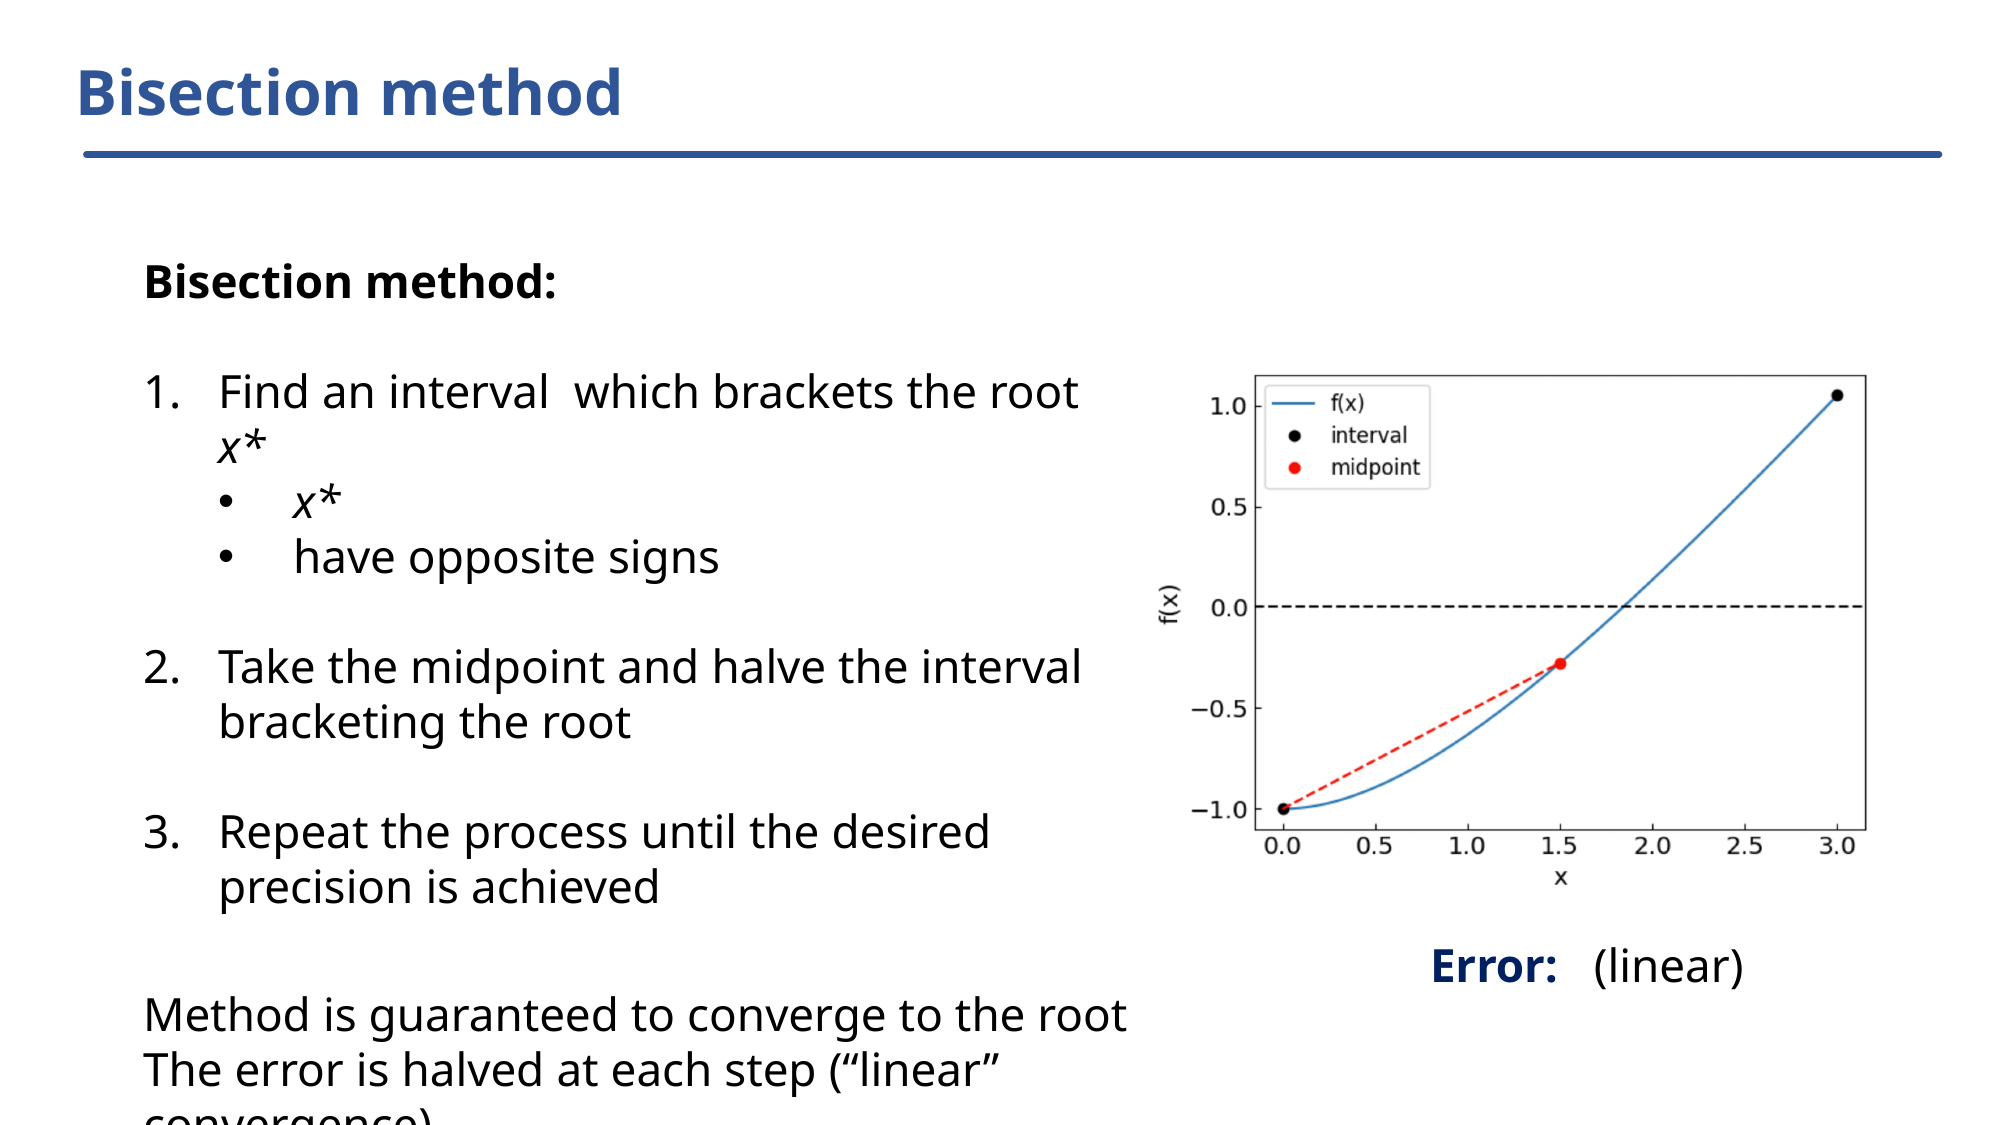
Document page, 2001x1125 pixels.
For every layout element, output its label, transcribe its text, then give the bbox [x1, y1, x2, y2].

title Bisection method [60, 0, 1940, 192]
picture [1152, 363, 1872, 889]
text_box Method is guaranteed to converge to the root The error is halved at each step (“linear” convergence) [128, 977, 1239, 1125]
